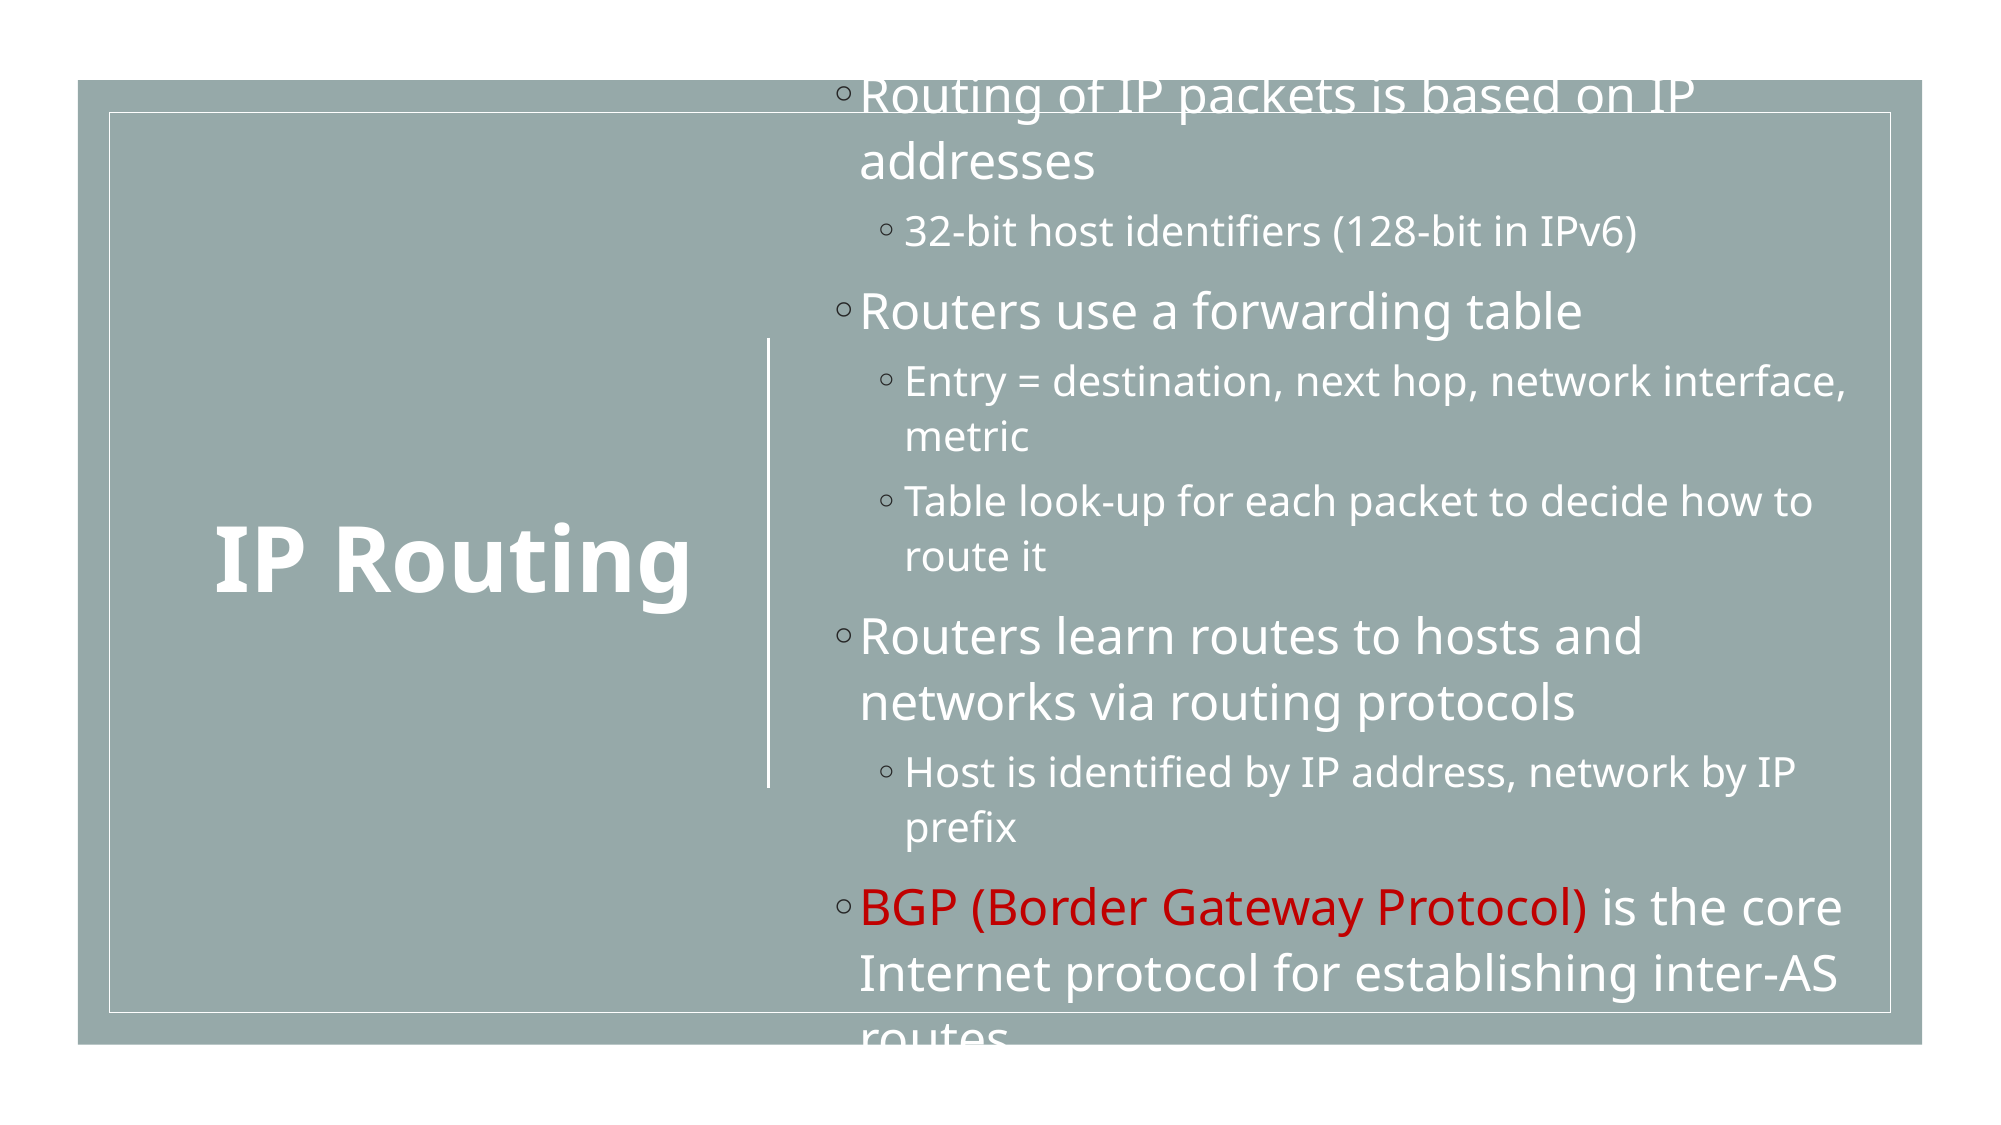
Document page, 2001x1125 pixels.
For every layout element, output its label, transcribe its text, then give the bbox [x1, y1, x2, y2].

text_box [77, 79, 1923, 1046]
text_box [0, 0, 2000, 1125]
title IP Routing [142, 164, 711, 961]
text_box [109, 112, 1891, 1013]
list Routing of IP packets is based on IP addresses 32-bit host identifiers (128-bit in IPv6) Routers use a forwarding table Entry = destination, next hop, network interface, metric Table look-up for each packet to decide how to route it Routers learn routes to hosts and networks via routing protocols Host is identified by IP address, network by IP prefix BGP (Border Gateway Protocol) is the core Internet protocol for establishing inter-AS routes [814, 164, 1891, 961]
